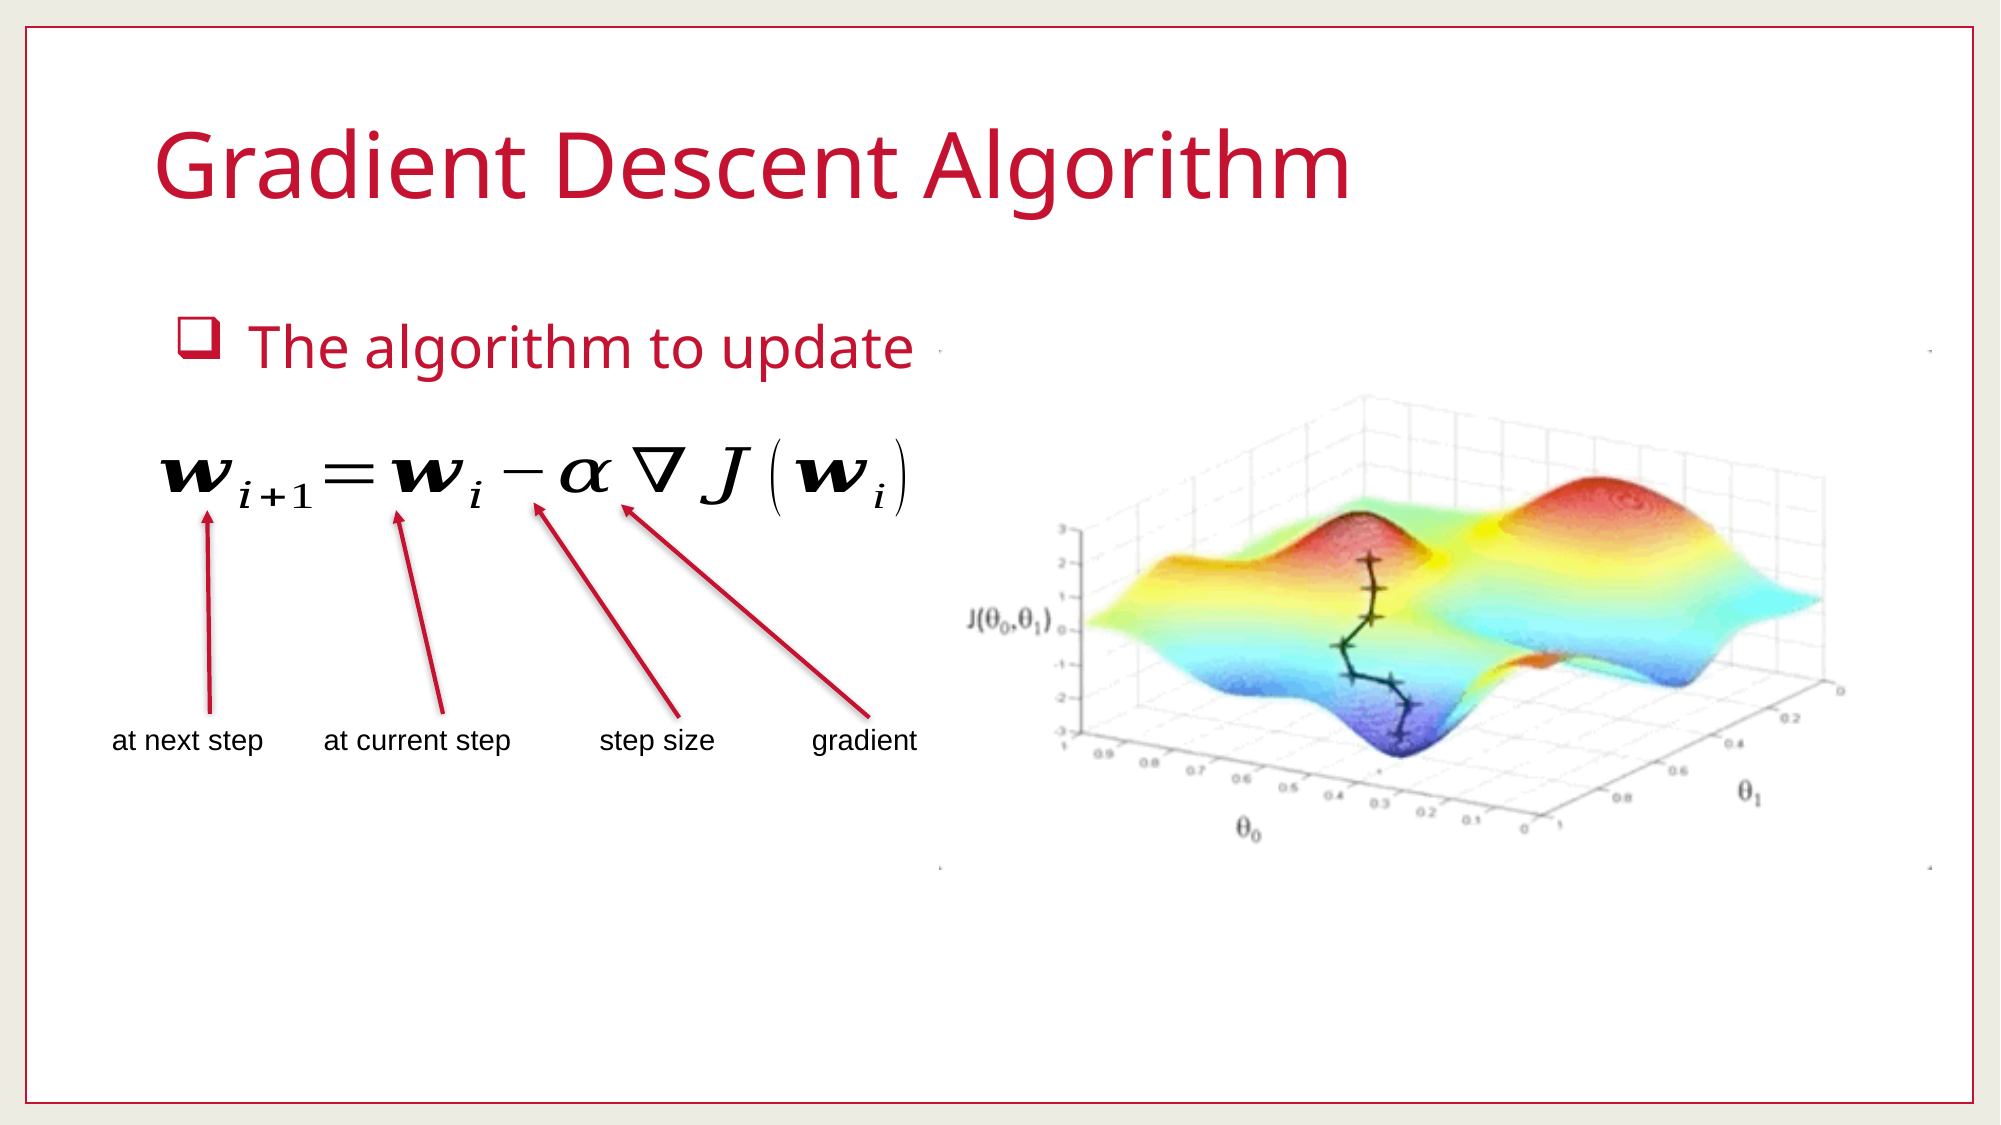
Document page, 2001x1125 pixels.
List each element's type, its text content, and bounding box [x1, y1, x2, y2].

text_box step size [584, 726, 797, 764]
text_box gradient [797, 713, 933, 764]
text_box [395, 509, 444, 715]
picture [938, 350, 1932, 870]
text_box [620, 504, 870, 718]
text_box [207, 509, 211, 715]
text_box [533, 502, 622, 718]
title Gradient Descent Algorithm [137, 59, 1863, 278]
